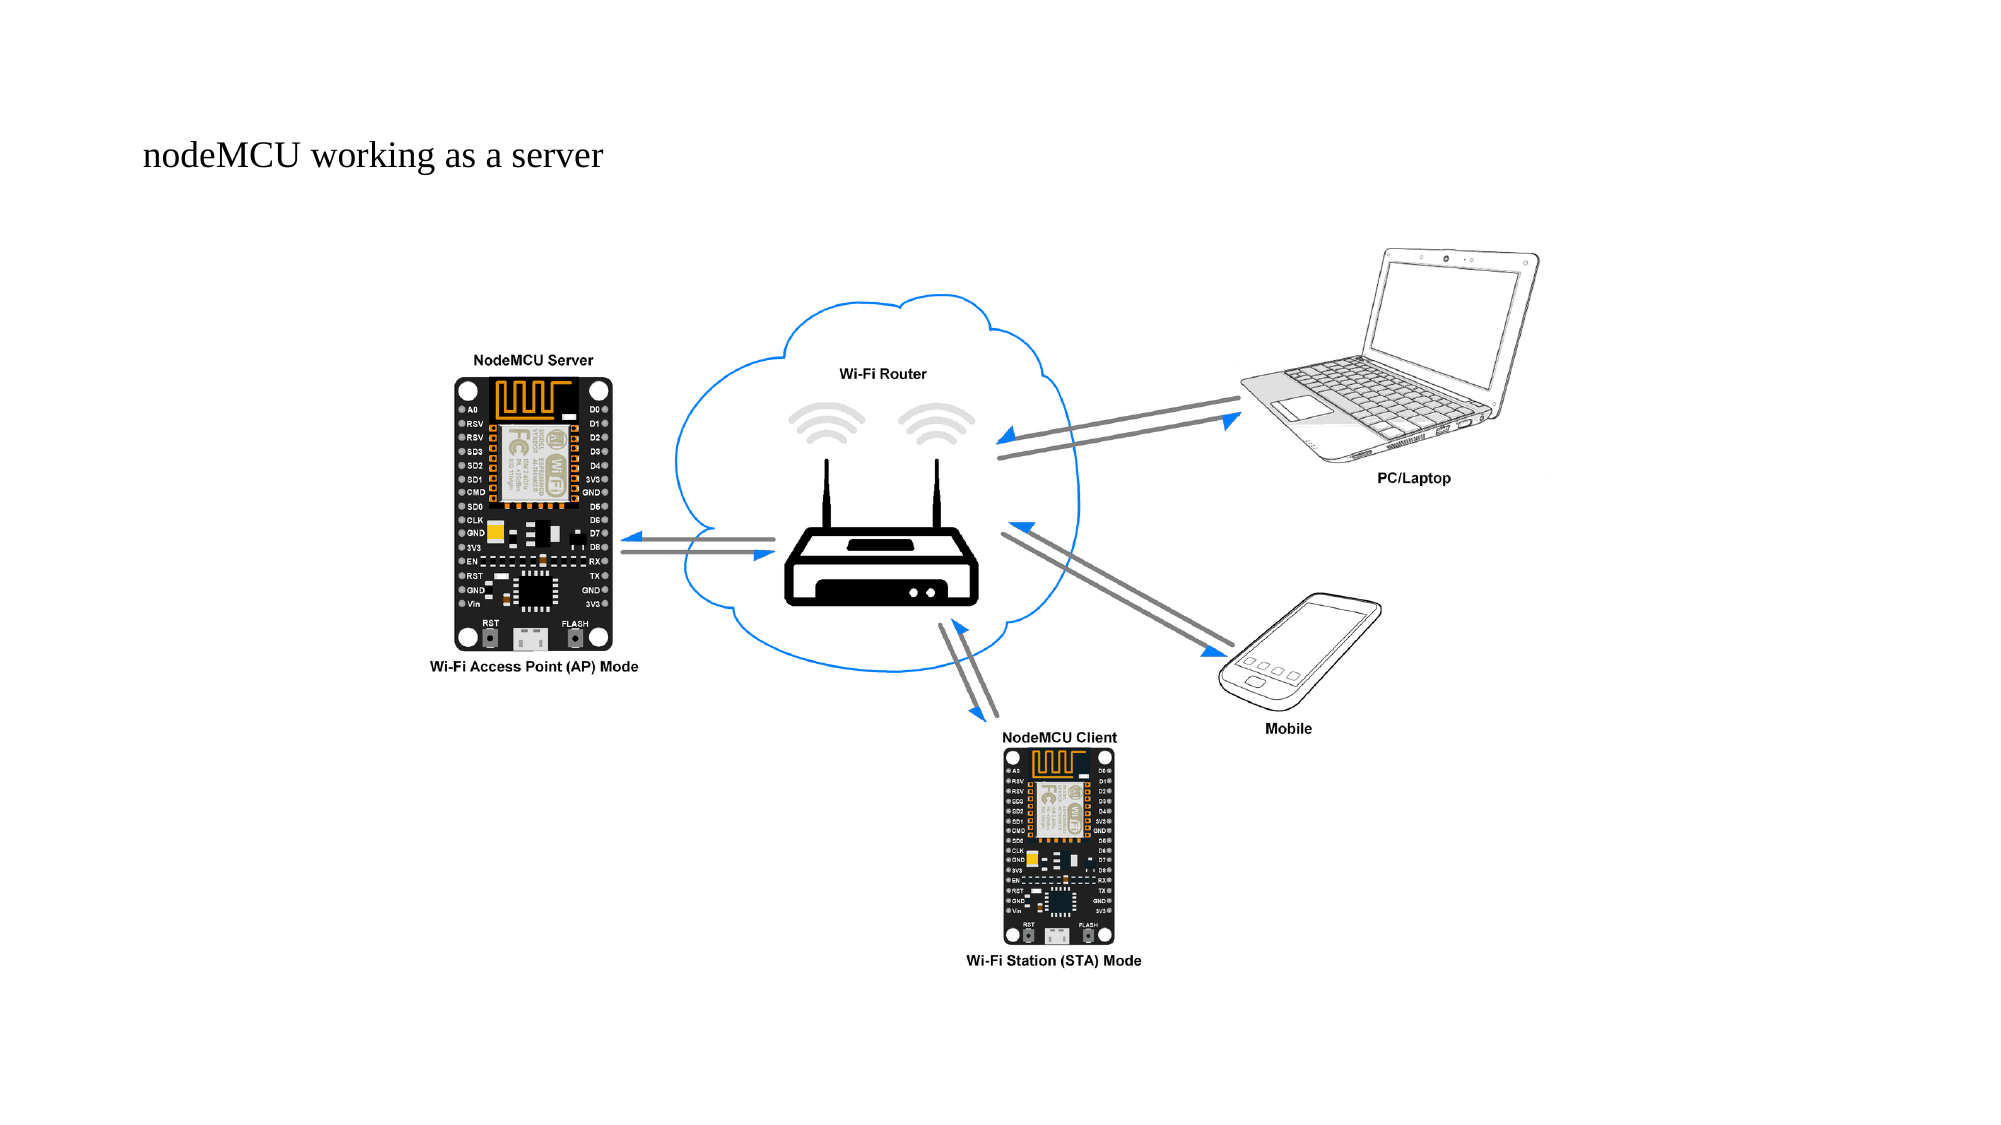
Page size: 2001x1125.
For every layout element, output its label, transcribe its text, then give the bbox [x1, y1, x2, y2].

picture [420, 234, 1550, 975]
text_box nodeMCU working as a server [128, 122, 1343, 182]
